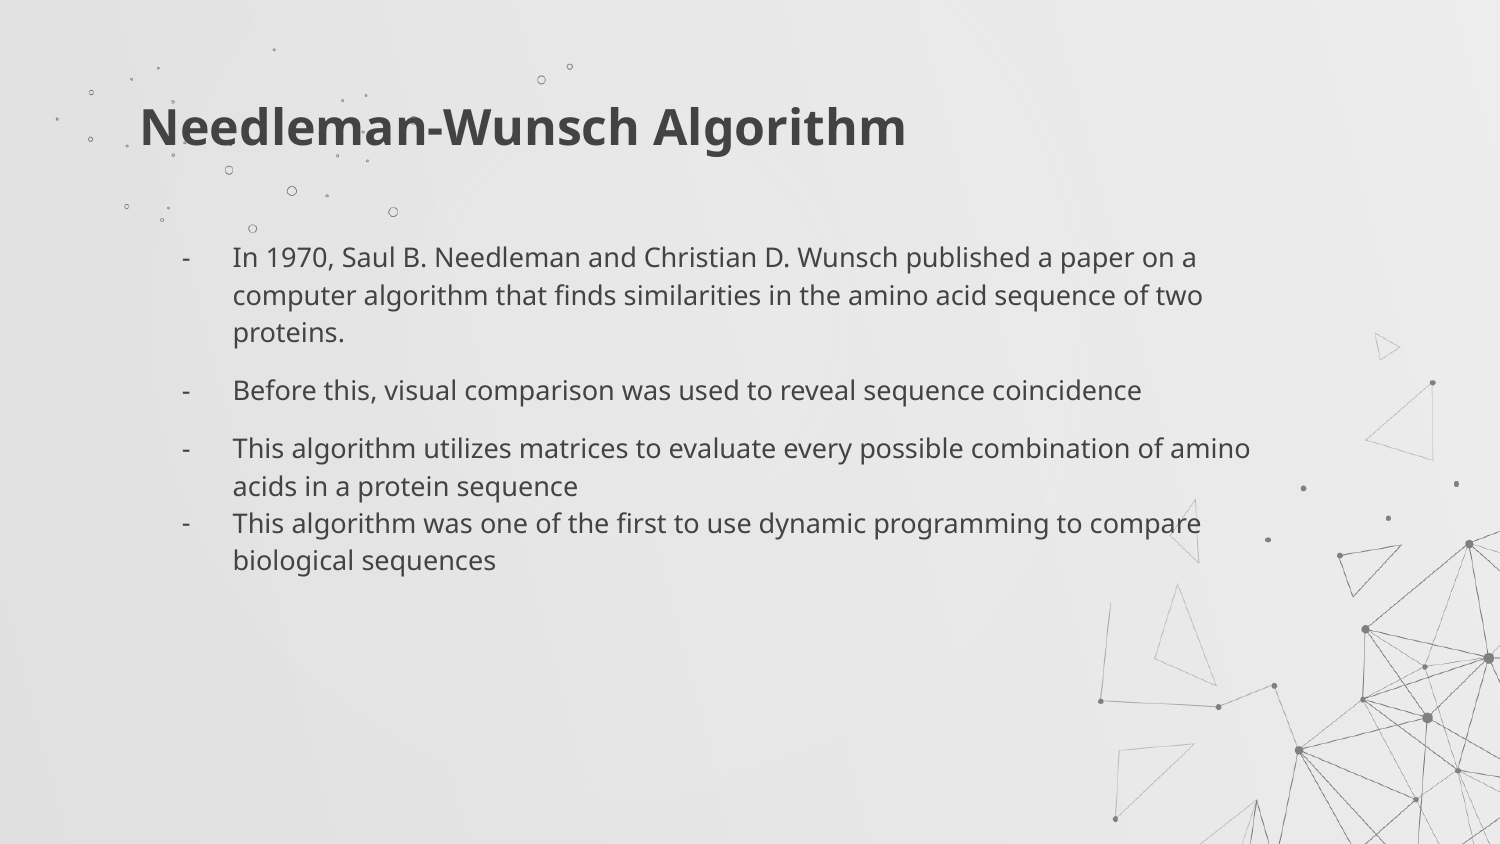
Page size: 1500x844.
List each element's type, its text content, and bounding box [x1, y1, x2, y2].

title Needleman-Wunsch Algorithm [124, 80, 1404, 176]
picture [0, 0, 1500, 844]
list In 1970, Saul B. Needleman and Christian D. Wunsch published a paper on a computer algorithm that finds similarities in the amino acid sequence of two proteins. Before this, visual comparison was used to reveal sequence coincidence This algorithm utilizes matrices to evaluate every possible combination of amino acids in a protein sequence This algorithm was one of the first to use dynamic programming to compare biological sequences [142, 220, 1278, 777]
